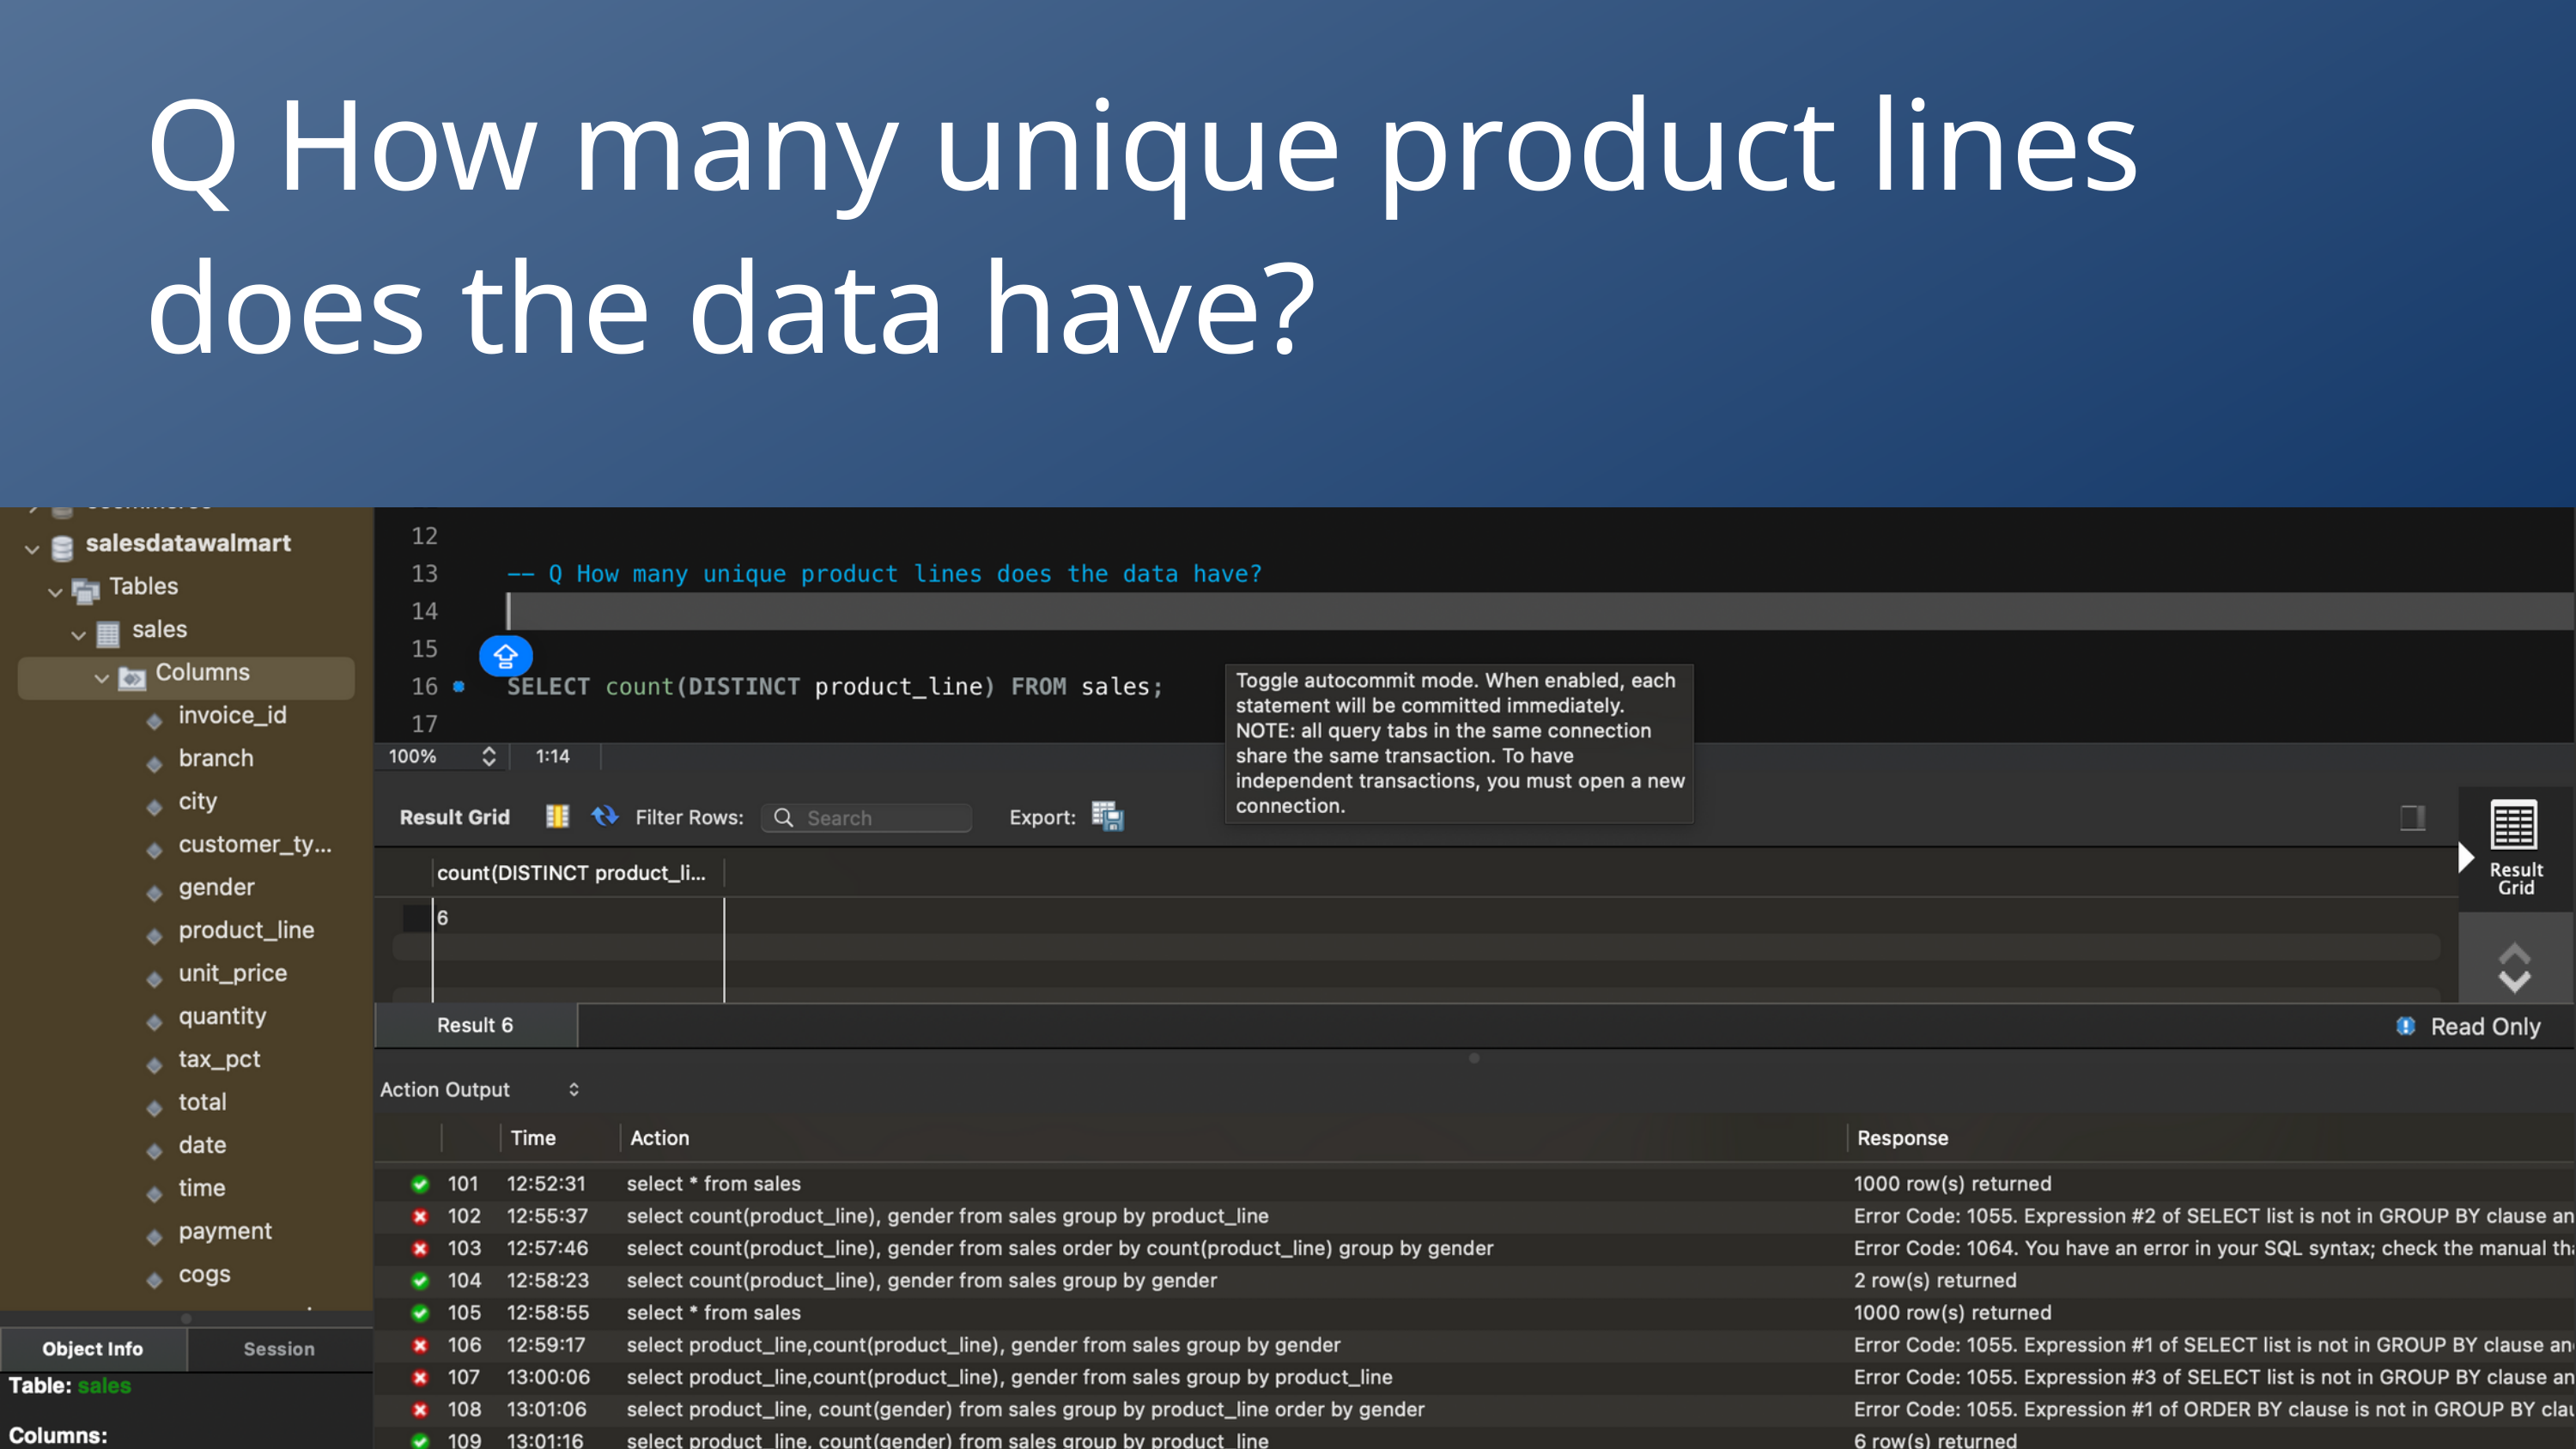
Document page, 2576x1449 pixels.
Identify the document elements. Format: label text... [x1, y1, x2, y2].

text_box [0, 0, 2576, 507]
text_box [0, 507, 2576, 1449]
text_box Q How many unique product lines does the data have? [144, 52, 2361, 379]
